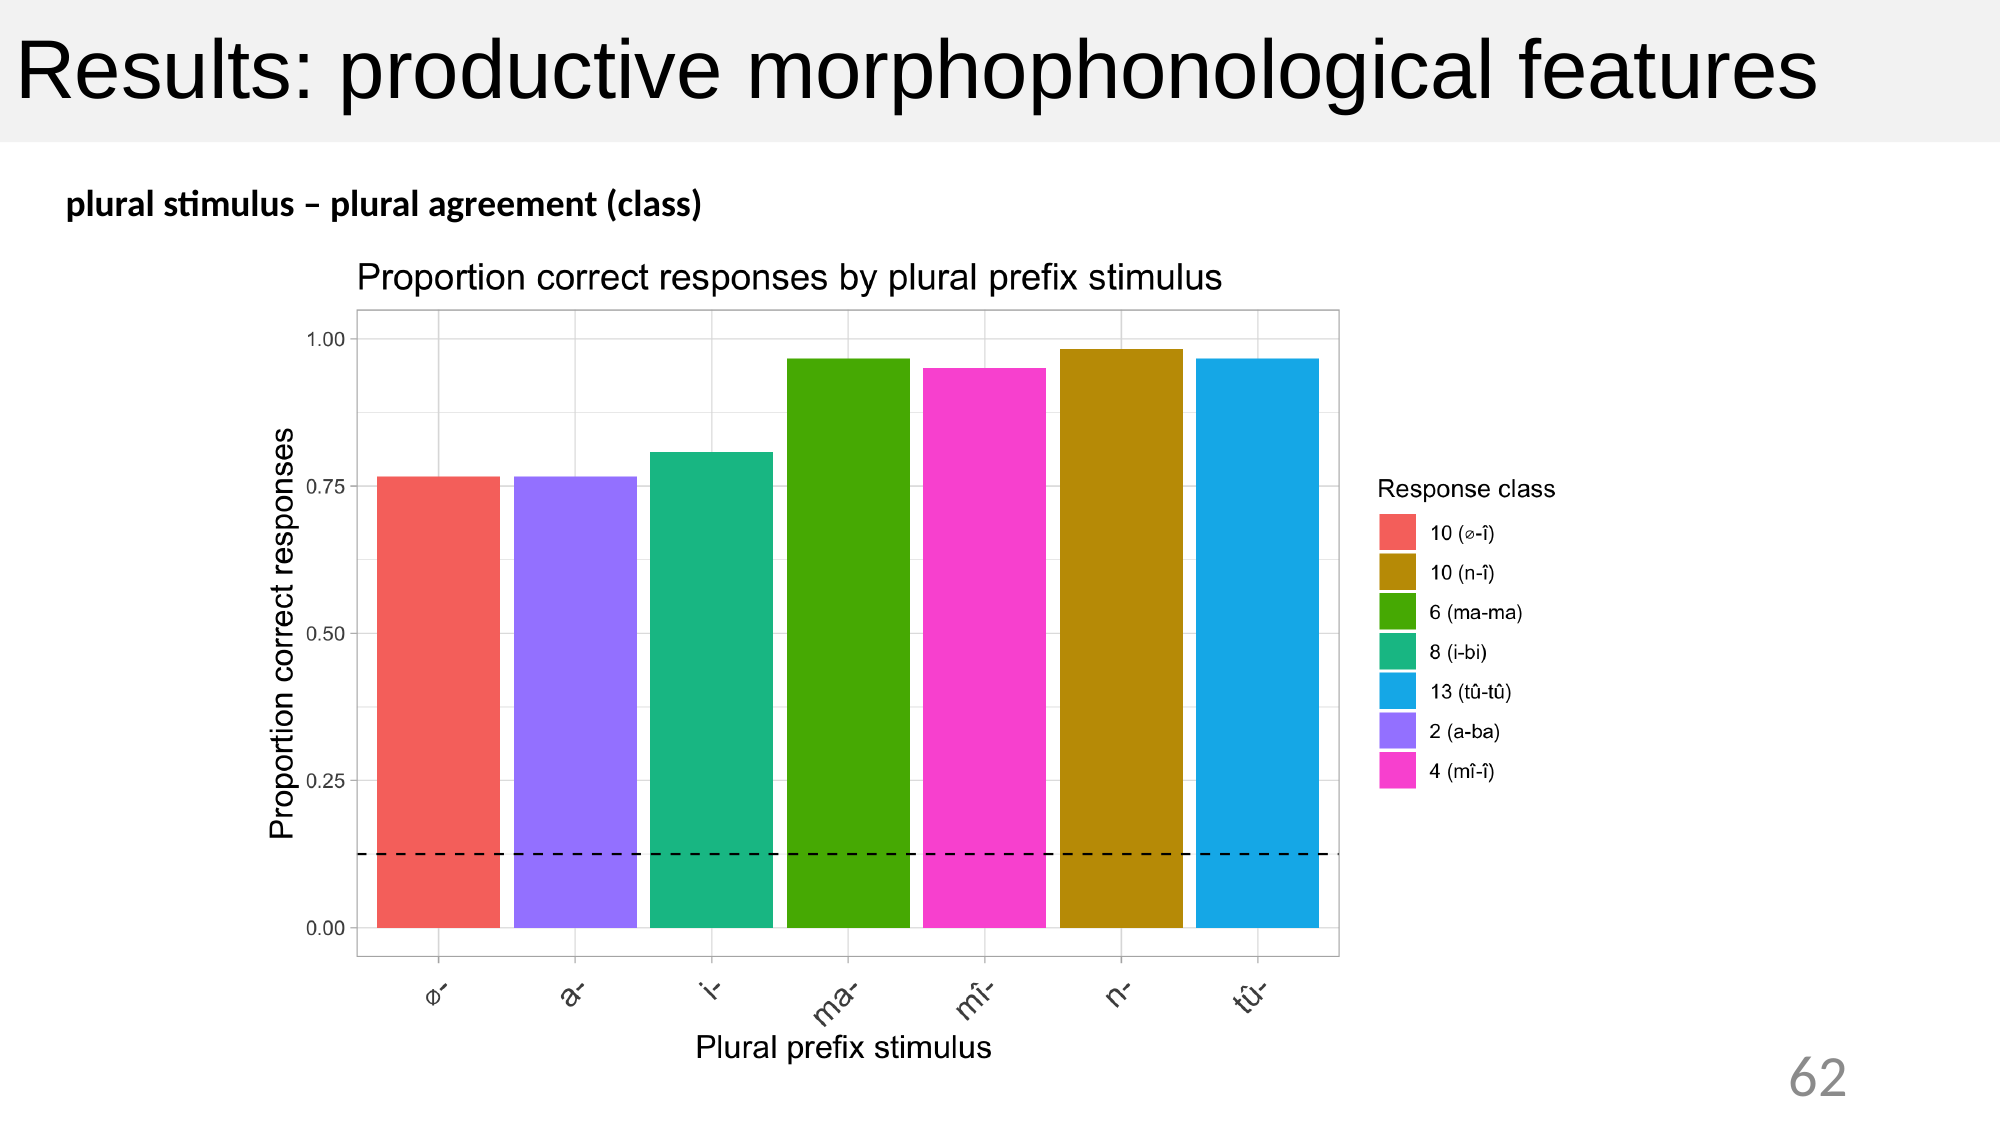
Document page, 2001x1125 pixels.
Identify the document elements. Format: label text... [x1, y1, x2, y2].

slide_number 62 [1412, 1042, 1863, 1103]
picture [257, 250, 1581, 1078]
text_box plural stimulus – plural agreement (class) [50, 171, 727, 232]
text_box [48, 154, 1952, 971]
title Results: productive morphophonological features [0, 0, 2000, 143]
